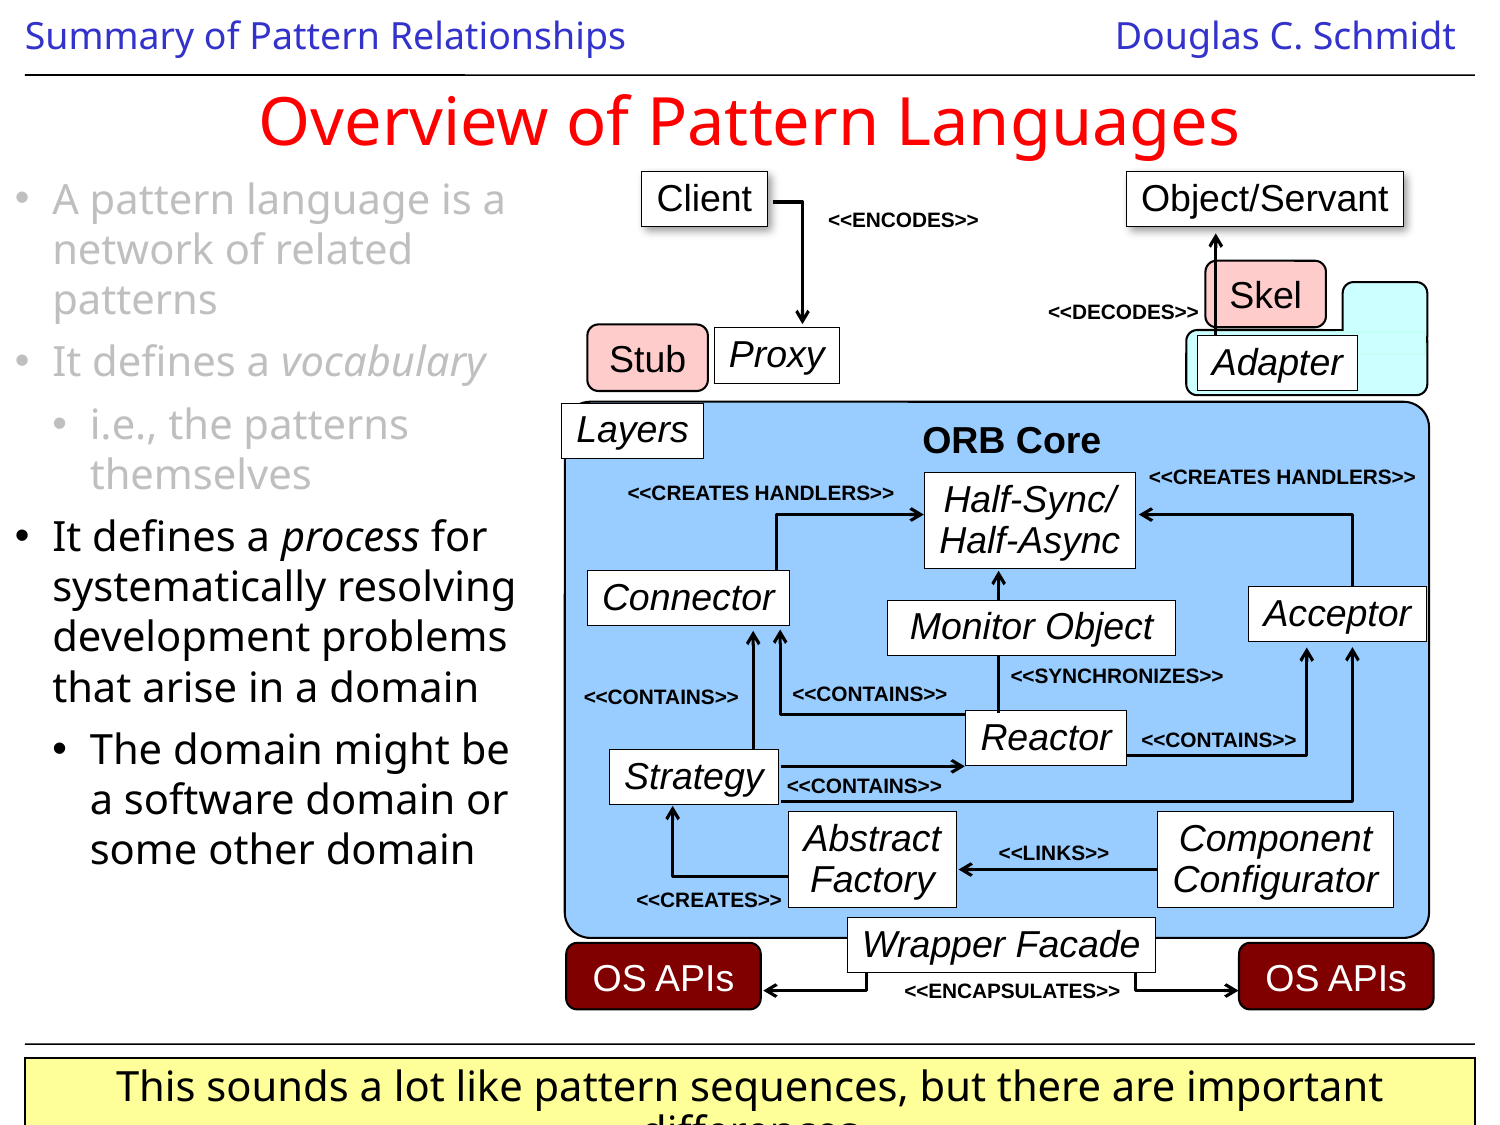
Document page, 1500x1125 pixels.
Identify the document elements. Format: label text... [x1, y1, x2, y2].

text_box Acceptor [1248, 586, 1427, 642]
title Overview of Pattern Languages [24, 87, 1476, 151]
text_box <<CONTAINS>> [772, 767, 957, 806]
text_box Layers [561, 403, 704, 459]
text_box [1186, 281, 1428, 396]
text_box <<CONTAINS>> [777, 676, 963, 714]
text_box OS APIs [1238, 942, 1434, 1010]
text_box Stub [587, 324, 708, 392]
text_box Connector [587, 570, 790, 626]
text_box [916, 647, 1360, 802]
text_box Wrapper Facade [847, 917, 1156, 973]
text_box This sounds a lot like pattern sequences, but there are important differences [24, 1057, 1475, 1125]
text_box [547, 1047, 1500, 1125]
text_box Half-Sync/ Half-Async [924, 472, 1136, 569]
text_box OS APIs [566, 942, 761, 1010]
text_box Skel [1219, 260, 1326, 280]
text_box <<DECODES>> [1033, 293, 1180, 332]
text_box Monitor Object [887, 600, 995, 656]
text_box [776, 507, 924, 571]
text_box [1261, 647, 1312, 671]
text_box <<CREATES HANDLERS>> [1134, 459, 1431, 497]
text_box <<CREATES HANDLERS>> [612, 474, 909, 512]
text_box <<CREATES>> [621, 881, 797, 920]
text_box [1138, 507, 1353, 587]
text_box [763, 946, 867, 998]
text_box <<ENCODES>> [813, 201, 994, 239]
text_box Skel [1205, 261, 1212, 280]
text_box Strategy [609, 749, 779, 805]
text_box <<LINKS>> [984, 835, 1124, 868]
text_box A pattern language is a network of related patterns It defines a vocabulary i.e., the patterns themselves It defines a process for systematically resolving development problems that arise in a domain The domain might be a software domain or some other domain [0, 165, 547, 1125]
text_box <<CONTAINS>> [568, 679, 749, 717]
text_box Abstract Factory [788, 811, 957, 908]
text_box <<ENCAPSULATES>> [889, 973, 1136, 1011]
text_box [780, 704, 978, 715]
text_box Reactor [965, 710, 1115, 751]
text_box [772, 202, 810, 325]
text_box <<SYNCHRONIZES>> [1002, 657, 1239, 695]
text_box Object/Servant [1126, 171, 1404, 227]
text_box [772, 629, 895, 676]
text_box [564, 401, 1430, 938]
text_box [1136, 946, 1239, 998]
text_box ORB Core [907, 413, 1117, 469]
text_box Client [641, 171, 768, 227]
text_box <<CONTAINS>> [1126, 722, 1312, 760]
text_box Monitor Object [1002, 600, 1176, 656]
text_box Proxy [714, 327, 840, 384]
text_box Component Configurator [1157, 811, 1394, 908]
text_box [665, 805, 788, 878]
